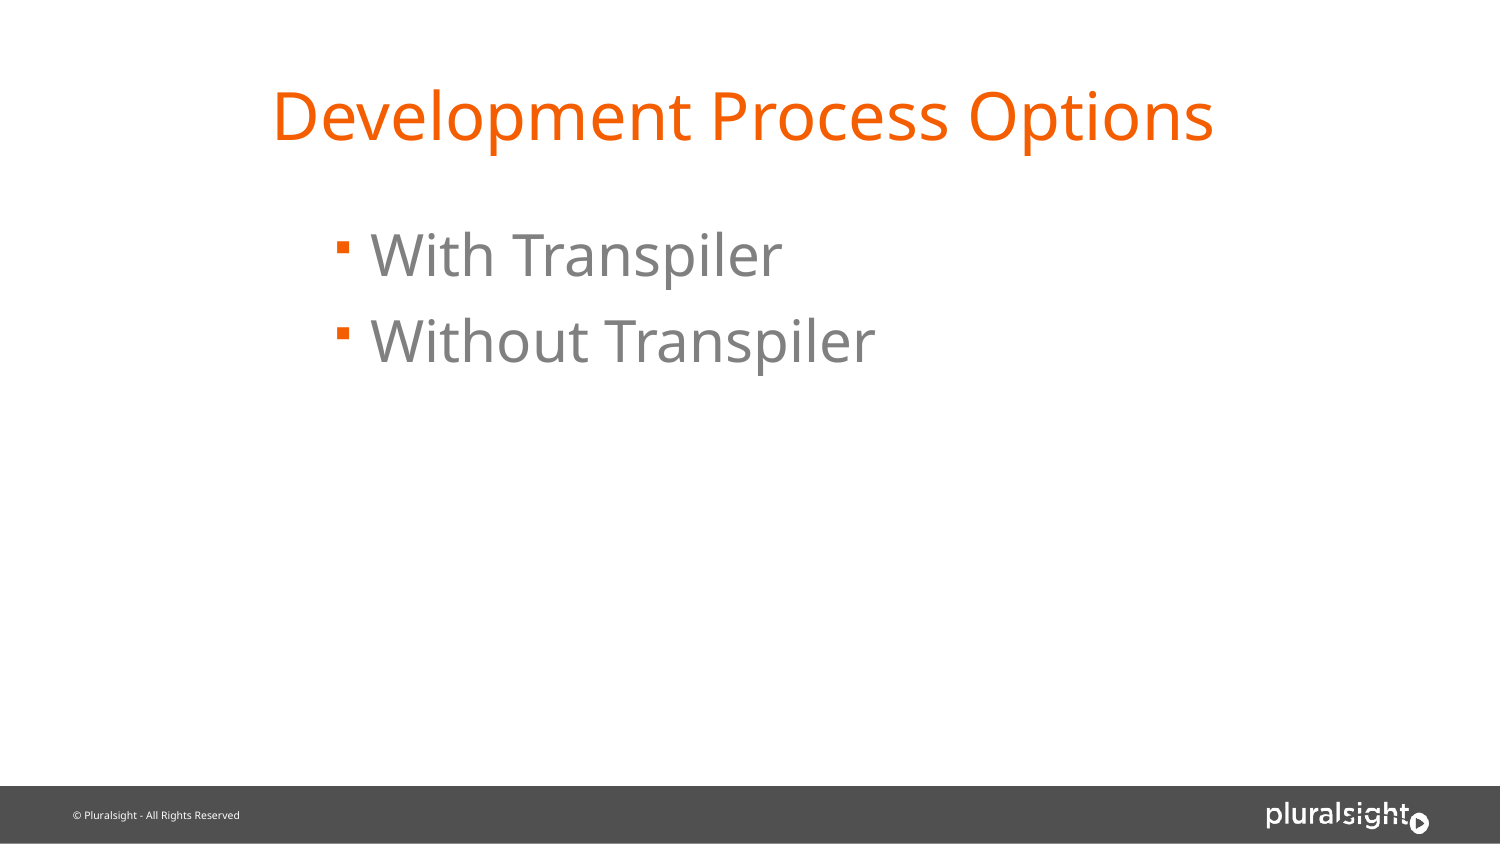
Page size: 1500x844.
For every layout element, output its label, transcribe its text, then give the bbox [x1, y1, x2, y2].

title Development Process Options [76, 23, 1427, 217]
list With Transpiler Without Transpiler [334, 217, 1161, 739]
